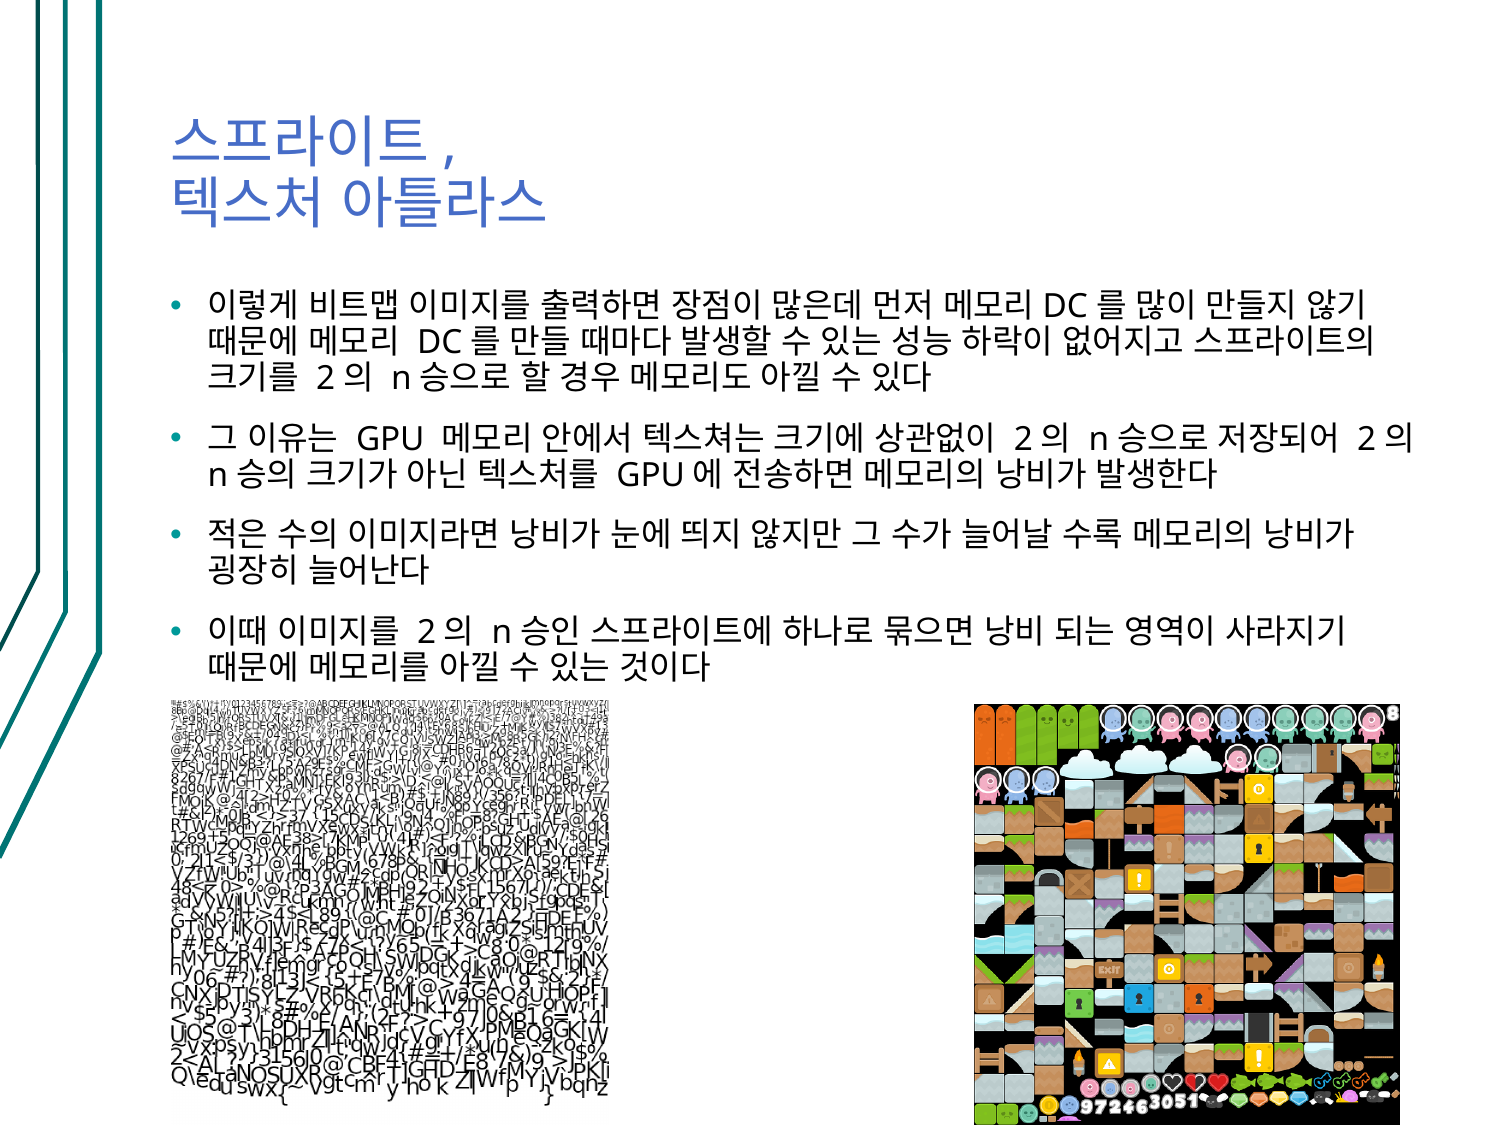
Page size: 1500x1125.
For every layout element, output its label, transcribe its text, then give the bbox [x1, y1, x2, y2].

picture [170, 700, 609, 1125]
title 스프라이트, 텍스처 아틀라스 [150, 45, 1425, 246]
picture [974, 703, 1400, 1125]
list 이렇게 비트맵 이미지를 출력하면 장점이 많은데 먼저 메모리DC를 많이 만들지 않기 때문에 메모리 DC를 만들 때마다 발생할 수 있는 성능 하락이 없어지고 스프라이트의 크기를 2의 n승으로 할 경우 메모리도 아낄 수 있다 그 이유는 GPU 메모리 안에서 텍스쳐는 크기에 상관없이 2의 n승으로 저장되어 2의 n승의 크기가 아닌 텍스처를 GPU에 전송하면 메모리의 낭비가 발생한다 적은 수의 이미지라면 낭비가 눈에 띄지 않지만 그 수가 늘어날 수록 메모리의 낭비가 굉장히 늘어난다 이때 이미지를 2의 n승인 스프라이트에 하나로 묶으면 낭비 되는 영역이 사라지기 때문에 메모리를 아낄 수 있는 것이다 [150, 279, 1447, 1012]
